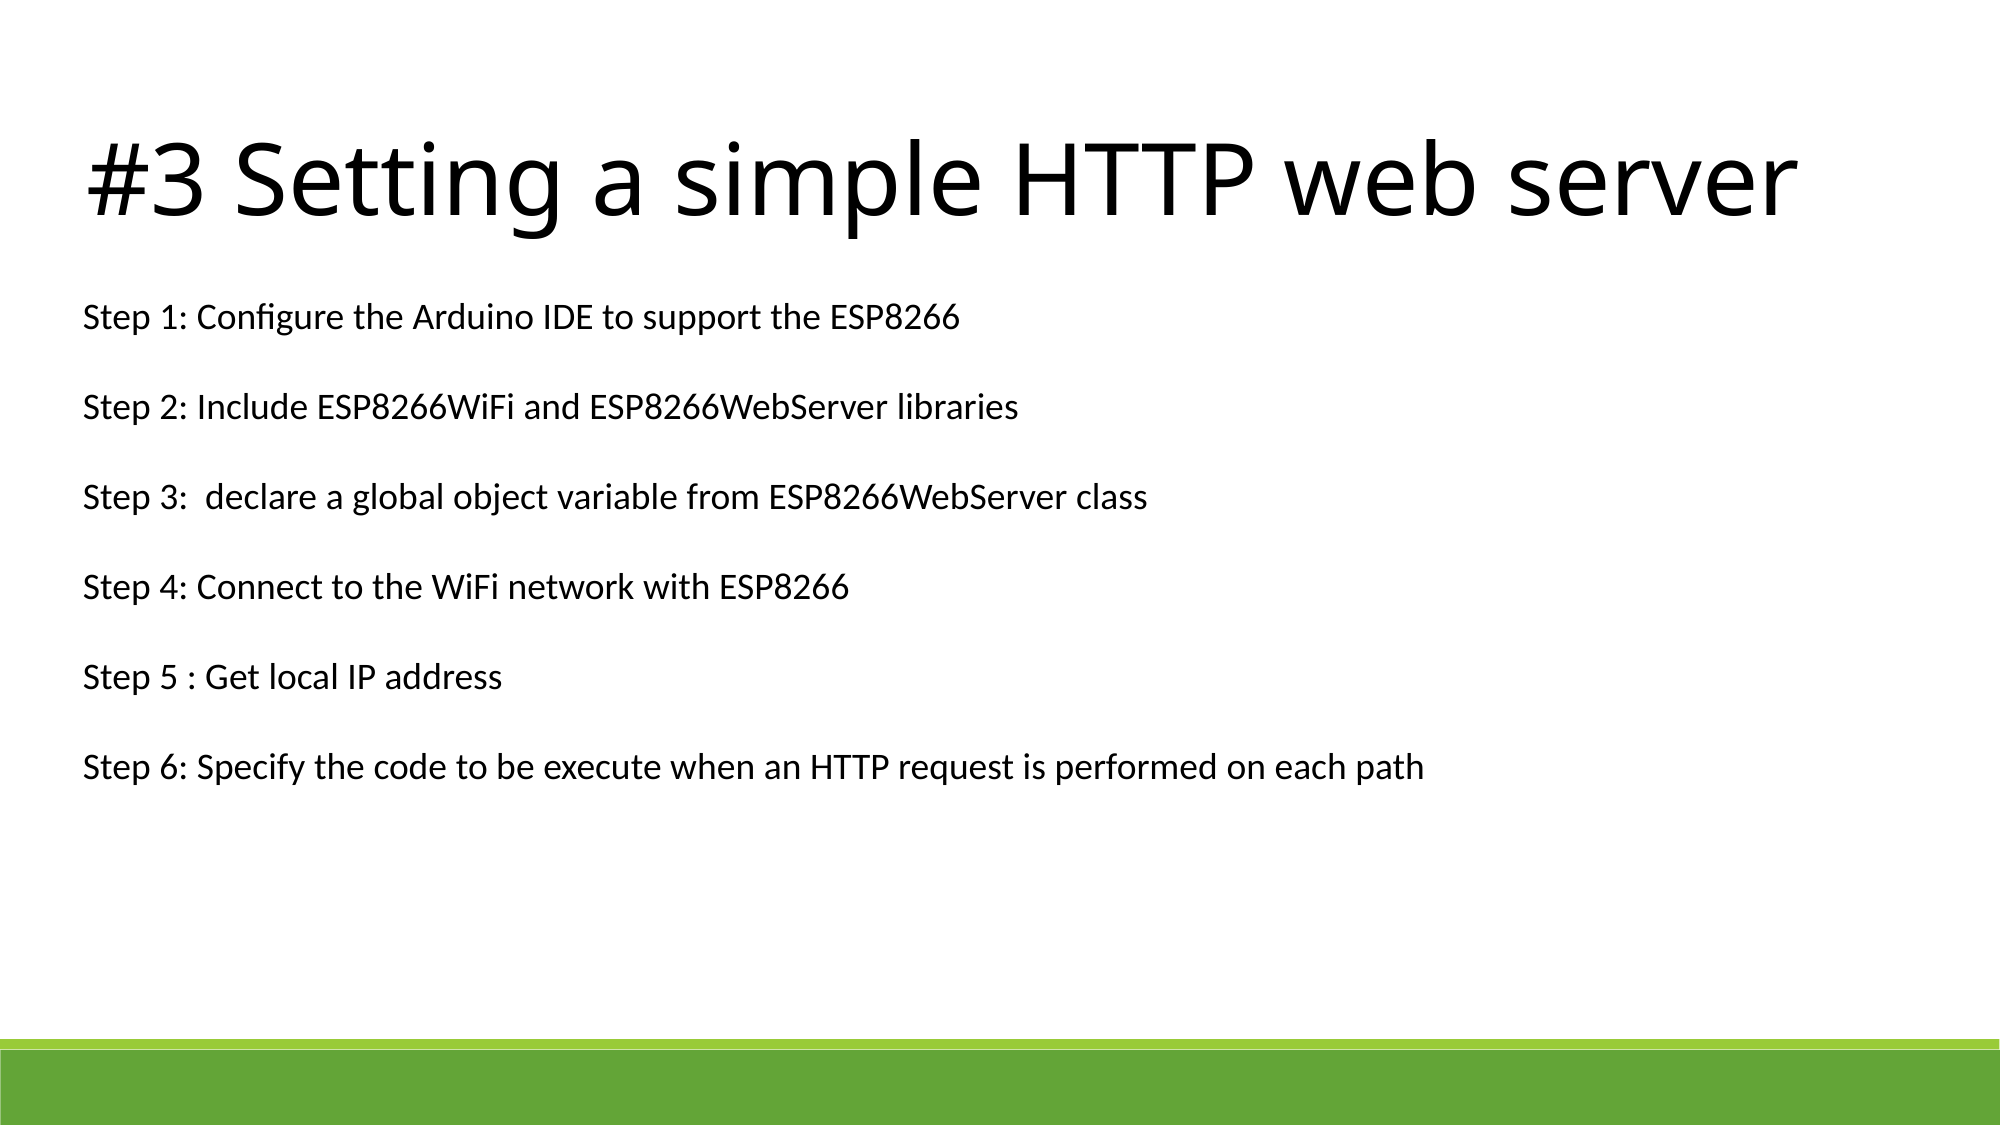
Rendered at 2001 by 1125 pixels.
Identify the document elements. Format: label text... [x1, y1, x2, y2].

text_box #3 Setting a simple HTTP web server [71, 5, 1841, 244]
text_box Step 1: Configure the Arduino IDE to support the ESP8266 Step 2: Include ESP8266WiFi and ESP8266WebServer libraries Step 3: declare a global object variable from ESP8266WebServer class Step 4: Connect to the WiFi network with ESP8266 Step 5 : Get local IP address Step 6: Specify the code to be execute when an HTTP request is performed on each path [82, 284, 1733, 945]
